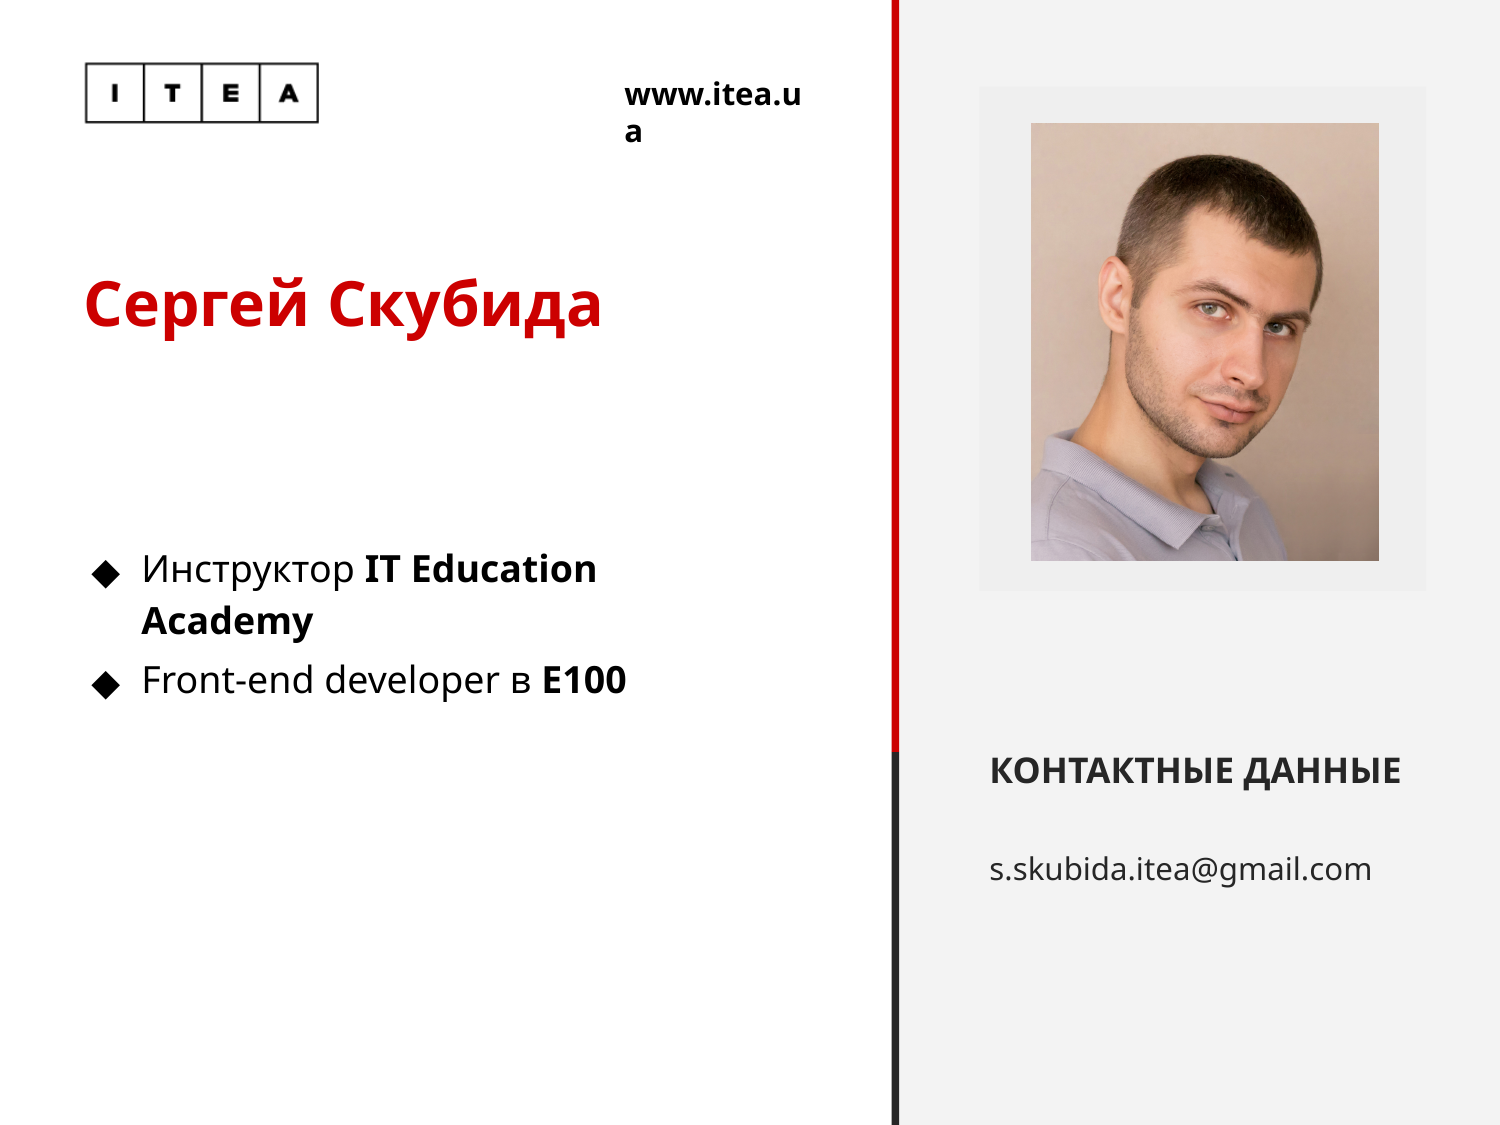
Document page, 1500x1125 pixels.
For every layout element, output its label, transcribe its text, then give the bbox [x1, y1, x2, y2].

text_box КОНТАКТНЫЕ ДАННЫЕ s.skubida.itea@gmail.com [974, 740, 1466, 1024]
text_box [900, 0, 1500, 1125]
picture [57, 48, 344, 132]
text_box [891, 752, 900, 1125]
picture [1031, 123, 1379, 562]
text_box Сергей Скубида [68, 256, 771, 339]
text_box [891, 0, 900, 752]
text_box www.itea.ua [609, 59, 829, 122]
text_box Инструктор IT Education Academy Front-end developer в E100 [0, 369, 707, 819]
list Фото инструктора [979, 86, 1427, 591]
